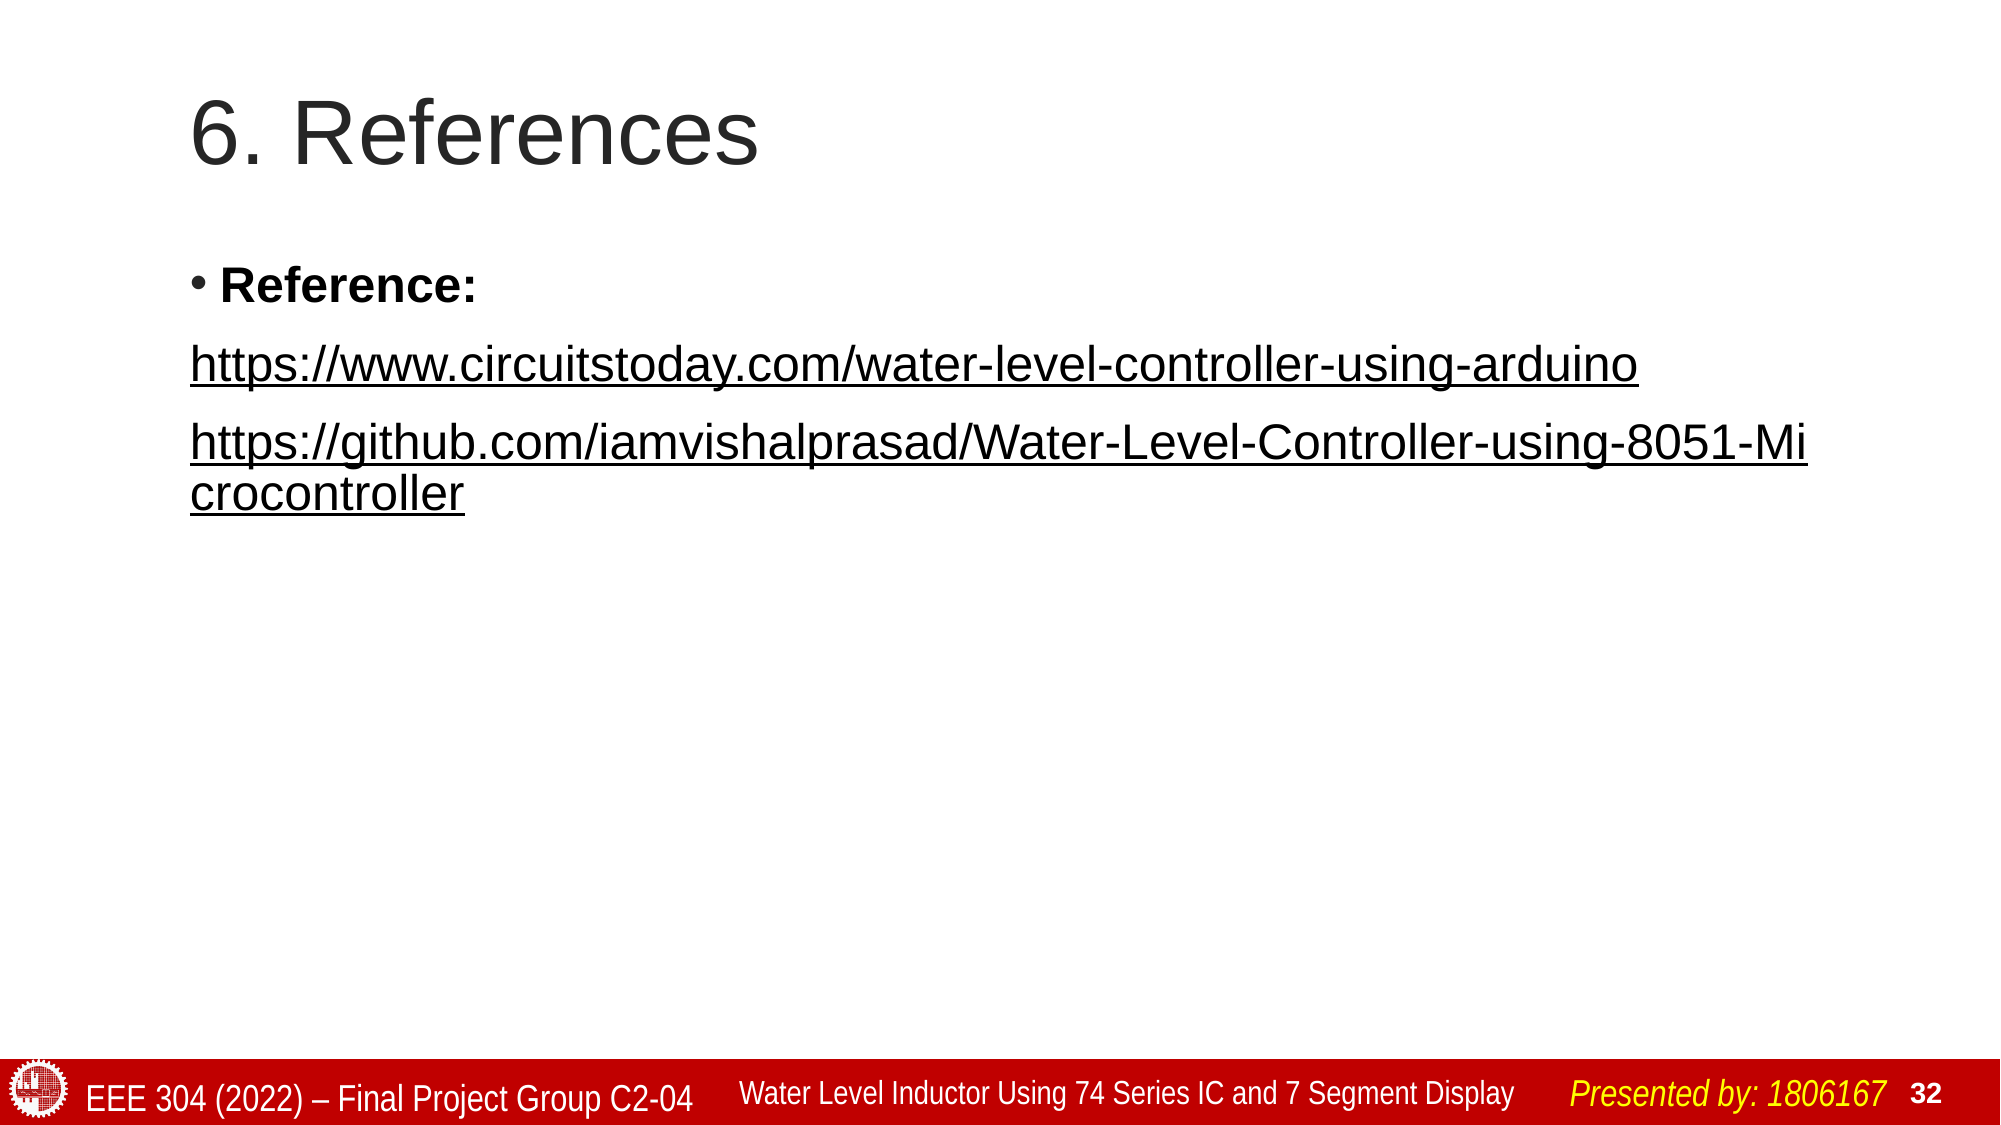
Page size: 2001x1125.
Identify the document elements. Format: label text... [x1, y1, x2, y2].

list Reference: https://www.circuitstoday.com/water-level-controller-using-arduino https://github.com/iamvishalprasad/Water-Level-Controller-using-8051-Microcontroller [174, 245, 1825, 990]
footer Water Level Inductor Using 74 Series IC and 7 Segment Display [724, 1063, 1552, 1118]
slide_number EEE 304 (2022) – Final Project Group C2-04 [70, 1066, 722, 1125]
slide_number 32 [1902, 1066, 1958, 1118]
picture [8, 1059, 71, 1118]
title 6. References [174, 75, 1825, 195]
text_box Presented by: 1806167 [1554, 1061, 1902, 1122]
